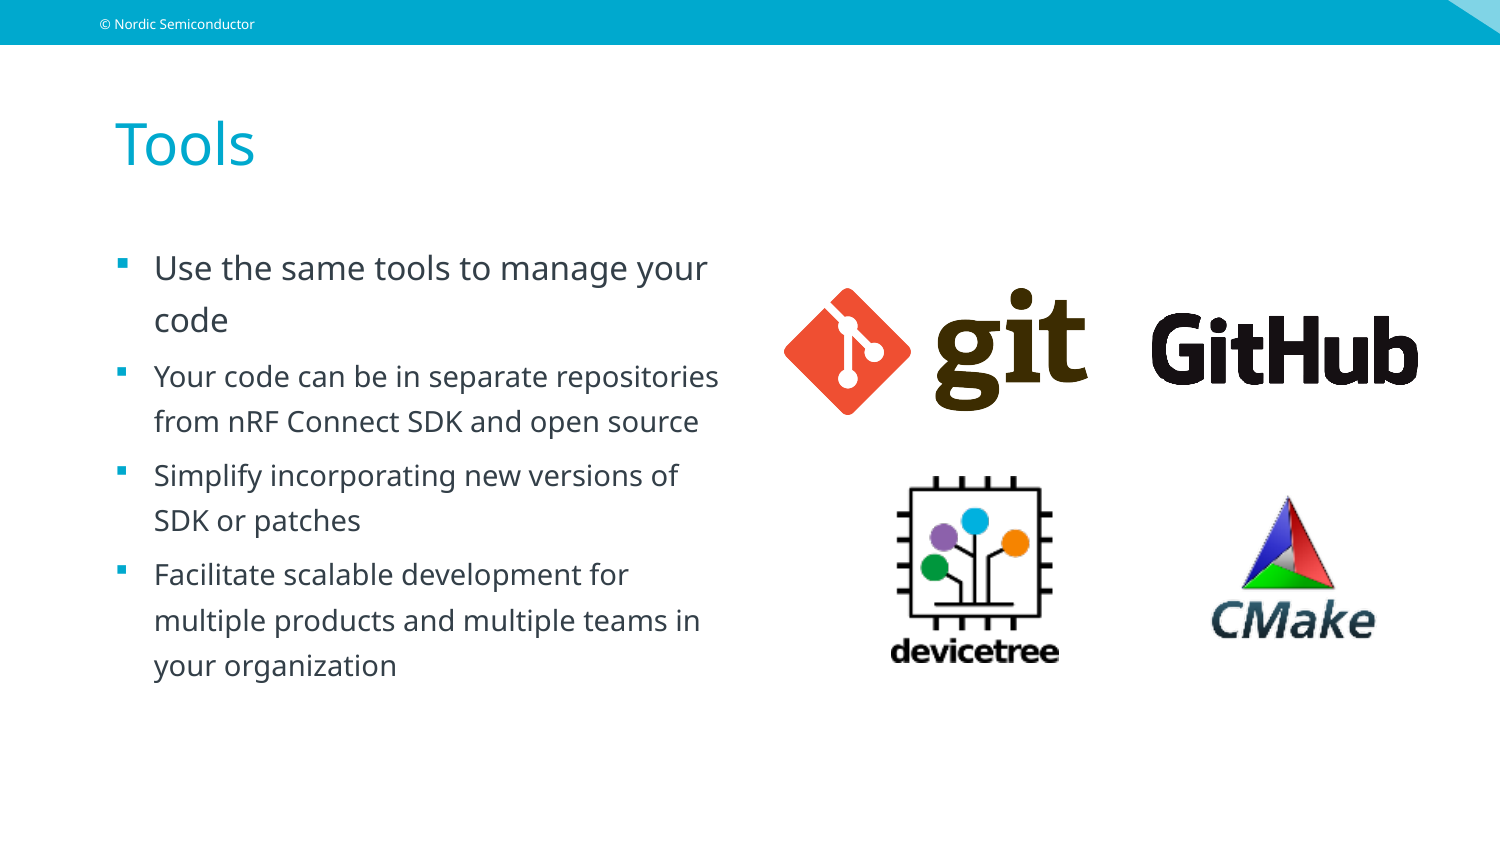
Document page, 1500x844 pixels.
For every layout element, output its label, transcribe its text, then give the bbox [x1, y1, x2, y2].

list Use the same tools to manage your code Your code can be in separate repositories from nRF Connect SDK and open source Simplify incorporating new versions of SDK or patches Facilitate scalable development for multiple products and multiple teams in your organization [100, 227, 742, 773]
picture [891, 475, 1059, 664]
title Tools [100, 96, 1400, 181]
picture [1208, 494, 1378, 641]
picture [1130, 285, 1440, 414]
picture [783, 288, 1088, 416]
